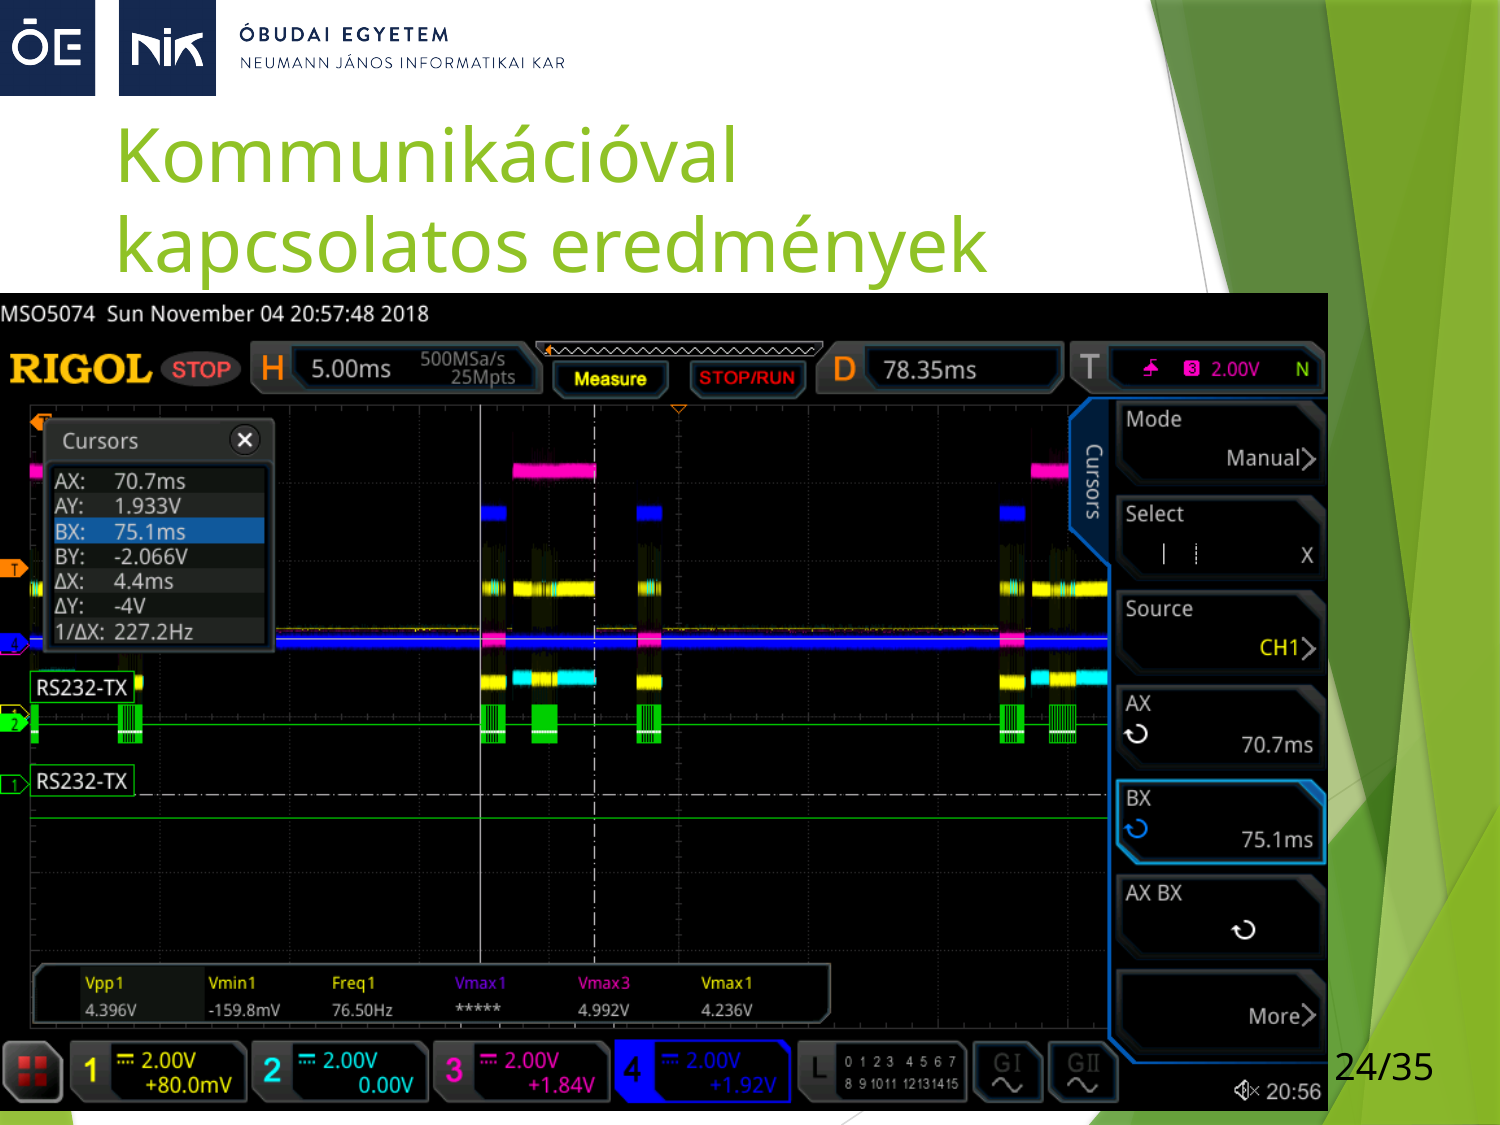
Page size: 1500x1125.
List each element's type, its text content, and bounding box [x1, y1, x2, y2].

title Kommunikációval kapcsolatos eredmények [99, 99, 1142, 291]
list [0, 292, 1329, 1111]
picture [0, 0, 564, 96]
